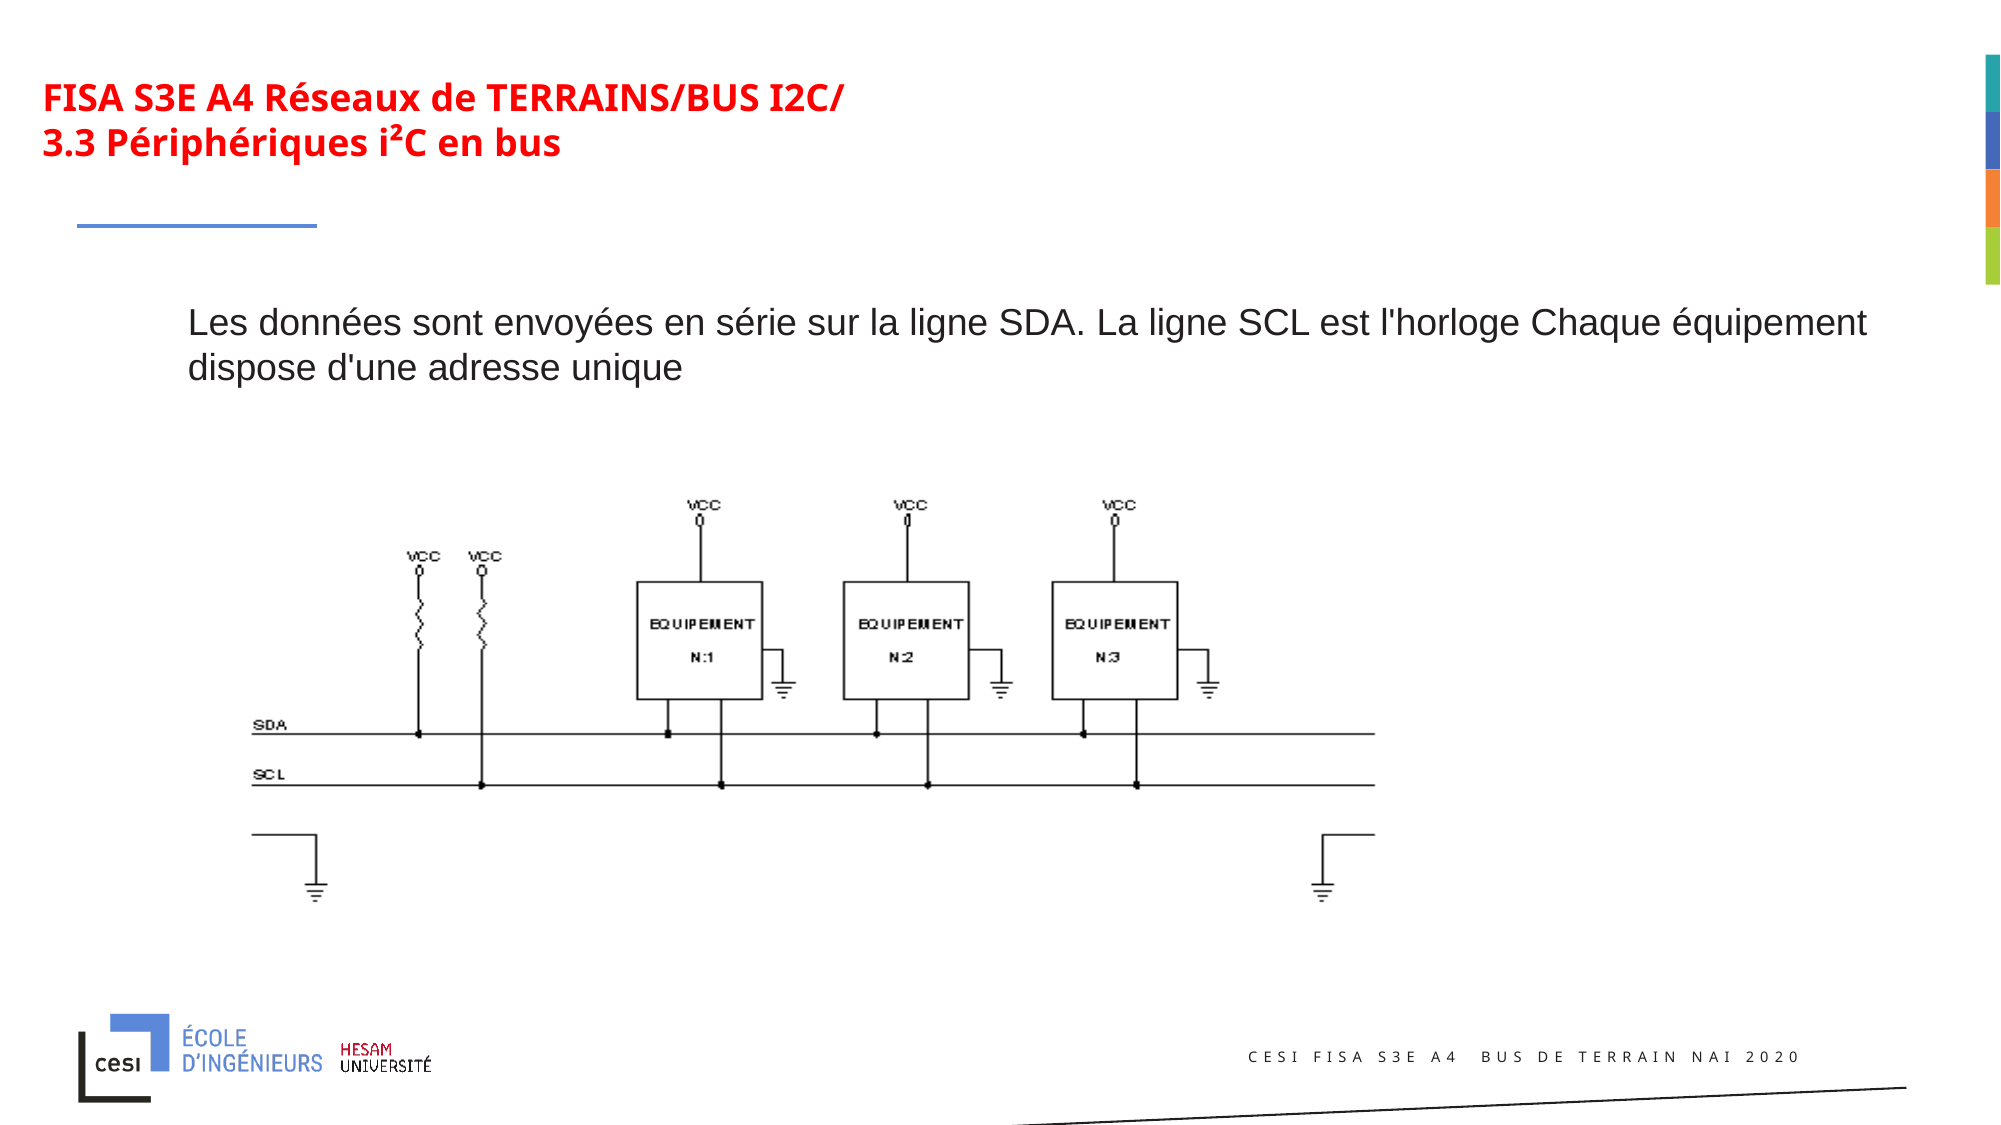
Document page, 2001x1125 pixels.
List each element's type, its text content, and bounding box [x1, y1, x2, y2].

picture [242, 479, 1402, 917]
text_box Les données sont envoyées en série sur la ligne SDA. La ligne SCL est l'horloge Chaque équipement dispose d'une adresse unique [90, 290, 1969, 396]
footer CESI FISA S3E A4 Bus de Terrain NAI 2020 [1041, 1027, 1814, 1088]
text_box FISA S3E A4 Réseaux de TERRAINS/BUS I2C/ 3.3 Périphériques i²C en bus [27, 66, 1973, 172]
picture [12, 949, 433, 1125]
